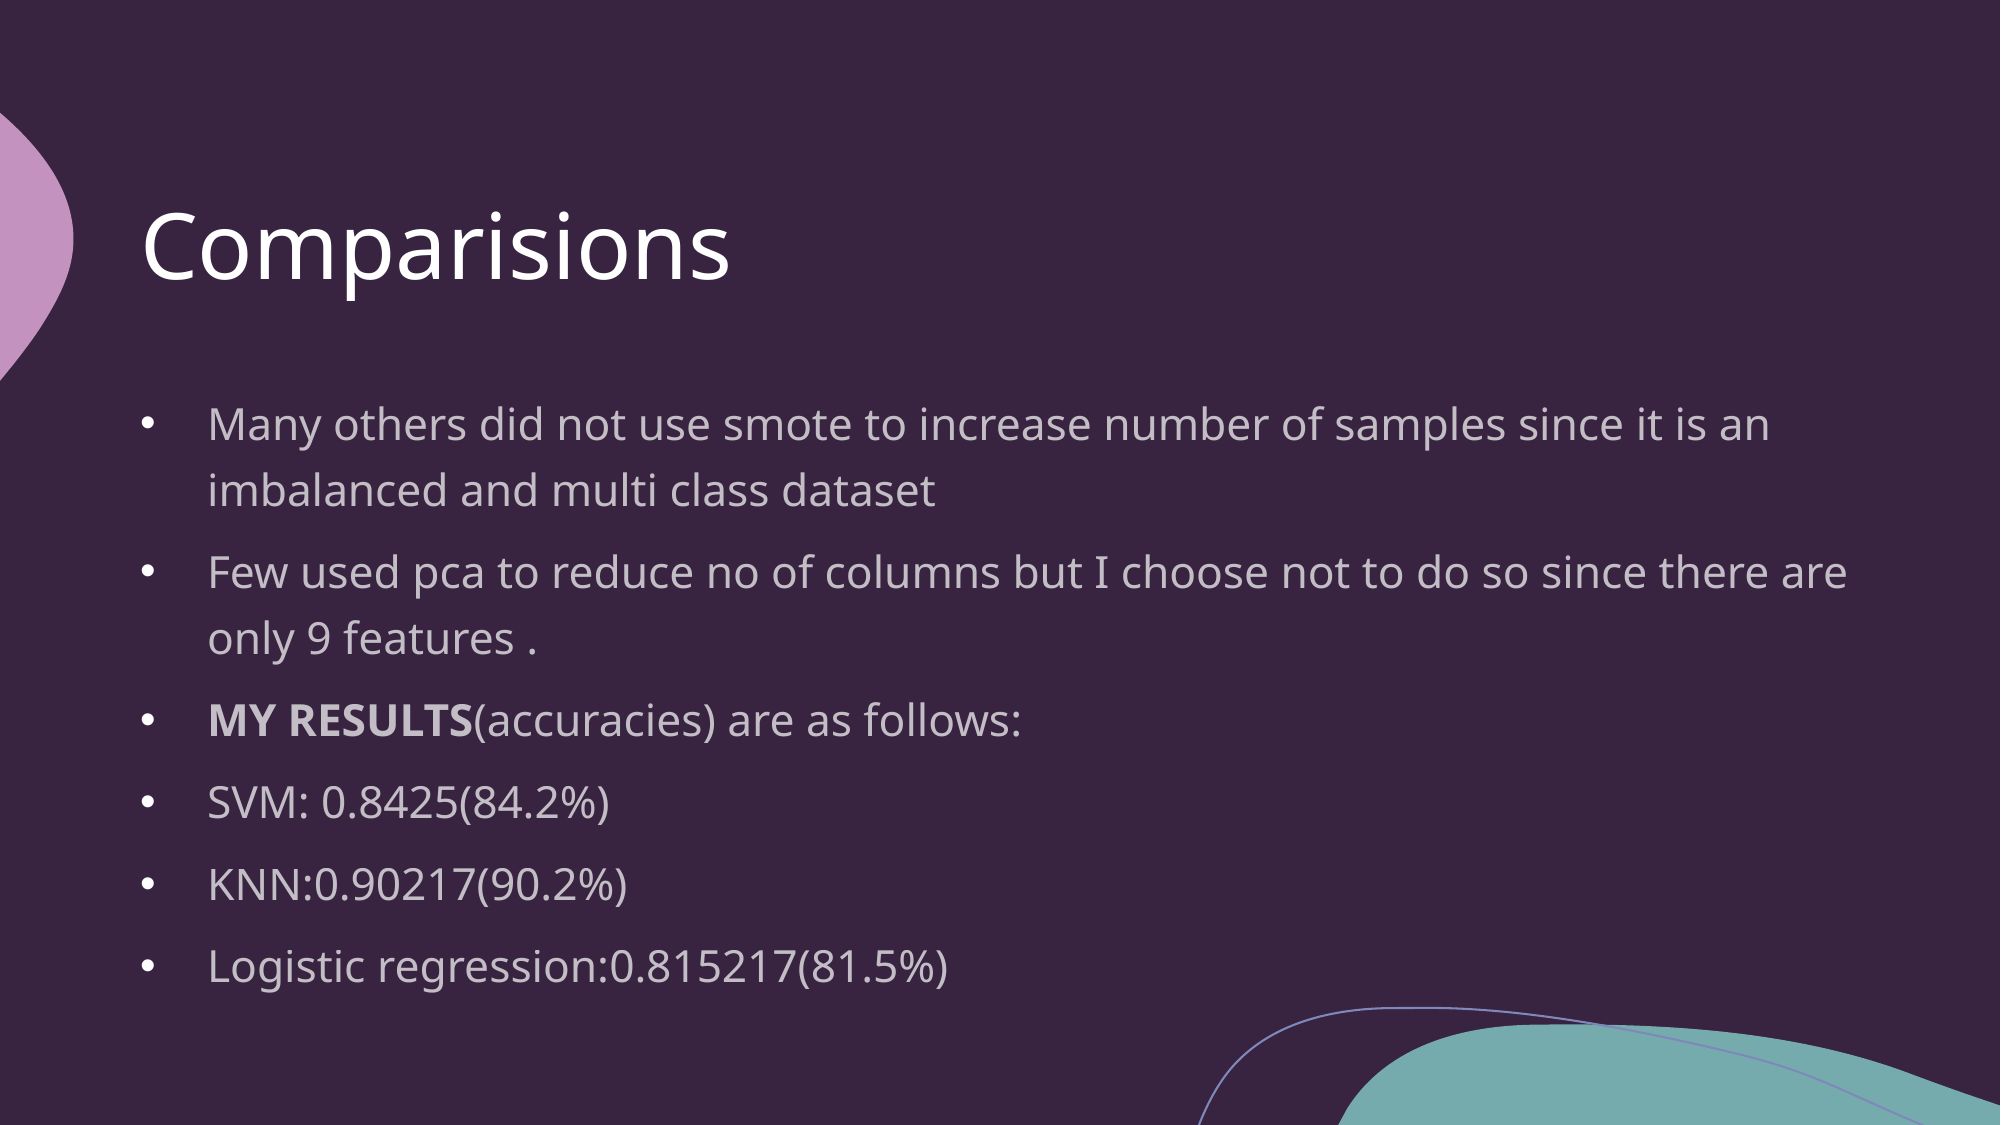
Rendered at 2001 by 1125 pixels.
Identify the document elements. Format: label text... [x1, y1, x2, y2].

list Many others did not use smote to increase number of samples since it is an imbalanced and multi class dataset Few used pca to reduce no of columns but I choose not to do so since there are only 9 features . MY RESULTS(accuracies) are as follows: SVM: 0.8425(84.2%) KNN:0.90217(90.2%) Logistic regression:0.815217(81.5%) [125, 375, 1875, 1002]
title Comparisions [125, 125, 1875, 375]
